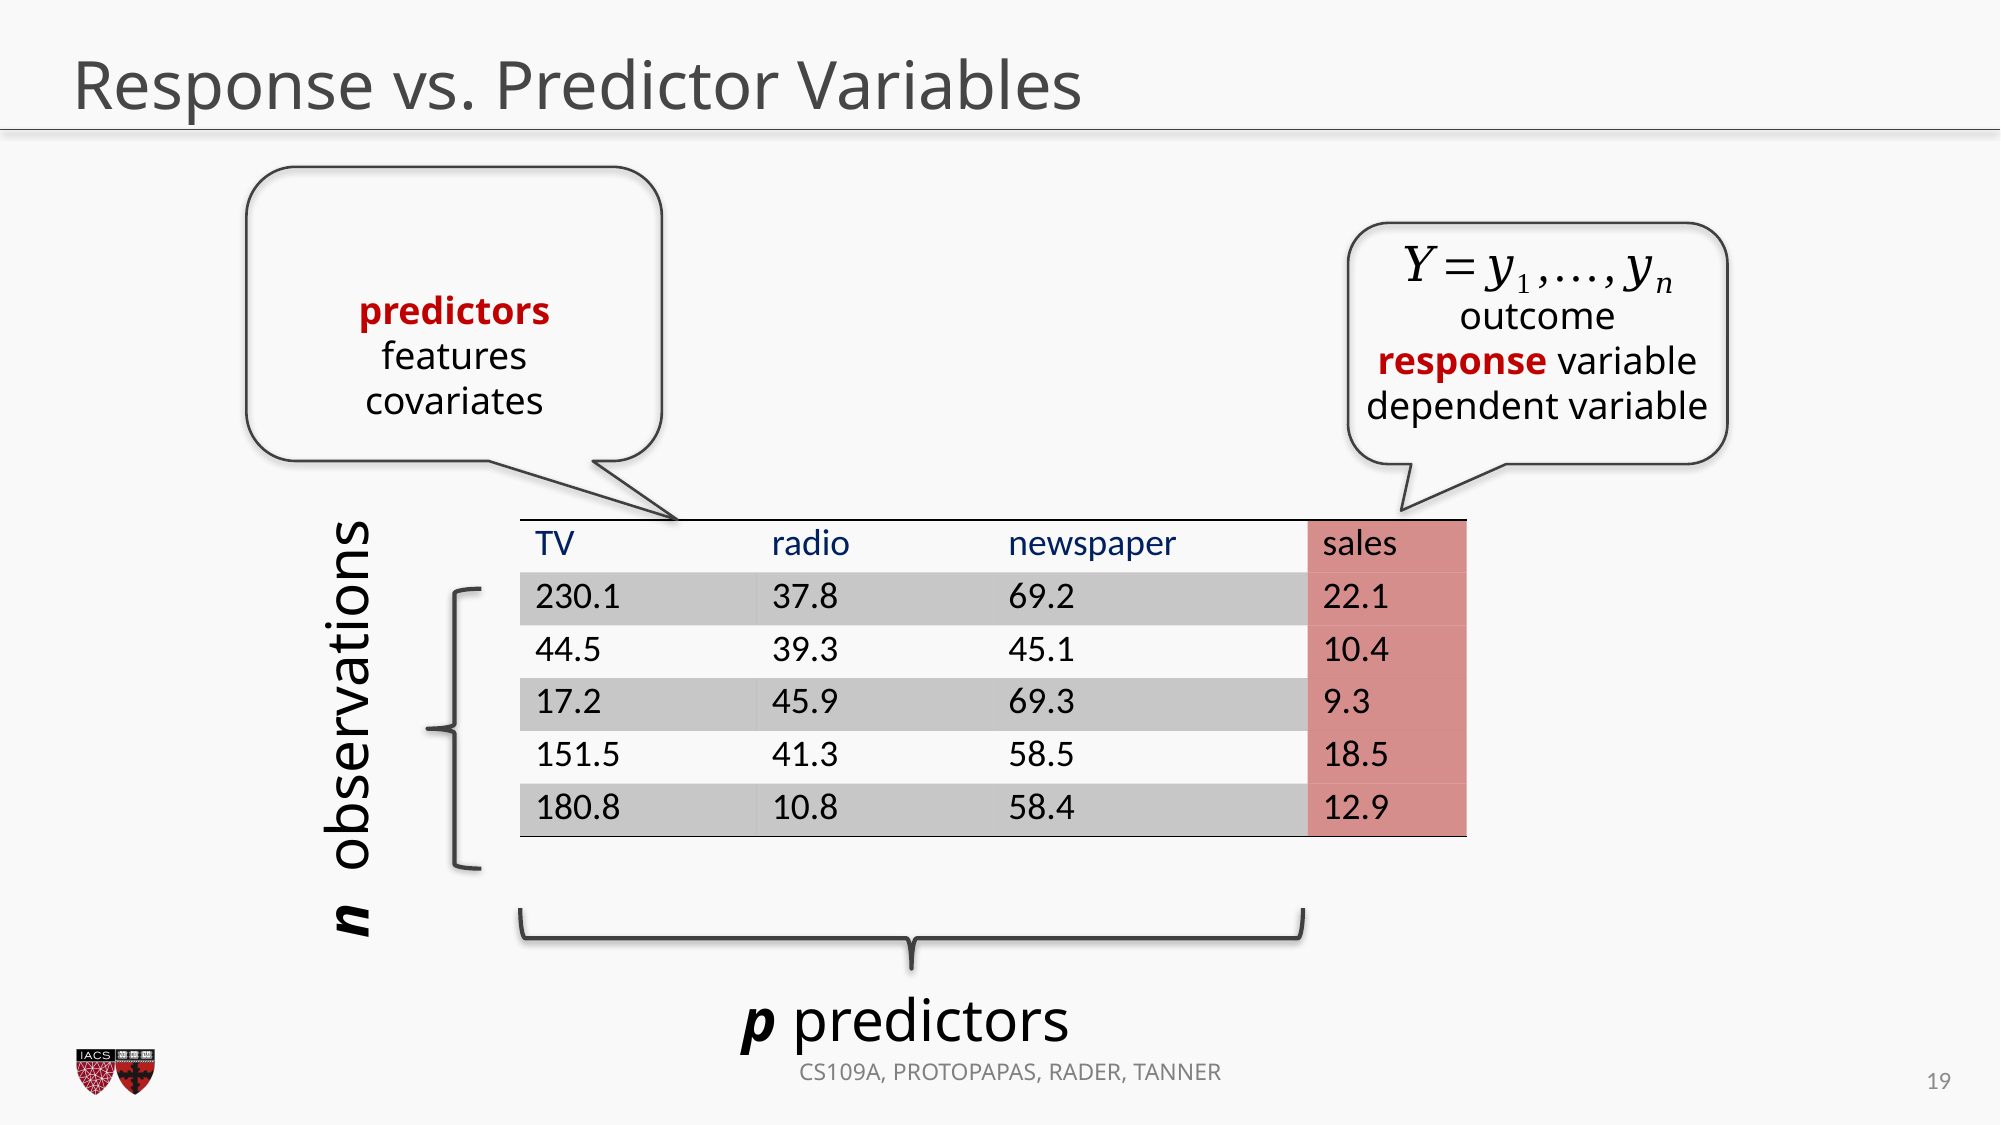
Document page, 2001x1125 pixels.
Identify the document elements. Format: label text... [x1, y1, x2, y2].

picture [75, 1049, 155, 1095]
table_header radio [757, 521, 993, 572]
table_cell 69.3 [993, 678, 1308, 731]
table_cell 45.1 [993, 625, 1308, 678]
table_cell 151.5 [520, 731, 757, 784]
table_cell 22.1 [1308, 572, 1467, 625]
text_box outcome response variable dependent variable [1351, 239, 1724, 480]
text_box [518, 908, 1306, 971]
slide_number 19 [1500, 1050, 1967, 1110]
table_cell 39.3 [757, 625, 993, 678]
table_cell 10.4 [1308, 625, 1467, 678]
text_box [1724, 245, 1729, 442]
text_box [245, 166, 679, 521]
table_cell 12.9 [1308, 784, 1467, 836]
table_cell 10.8 [757, 784, 993, 836]
table_cell 17.2 [520, 678, 757, 731]
table_cell 41.3 [757, 731, 993, 784]
text_box [1355, 222, 1721, 239]
text_box [1400, 480, 1473, 512]
table_cell 58.5 [993, 731, 1308, 784]
text_box [425, 586, 482, 871]
text_box p predictors [727, 976, 1086, 1061]
table_cell 18.5 [1308, 731, 1467, 784]
table_header TV [520, 521, 757, 572]
table_cell 230.1 [520, 572, 757, 625]
table_cell 45.9 [757, 678, 993, 731]
table_header sales [1308, 521, 1467, 572]
text_box n observations [302, 504, 388, 953]
table_cell 180.8 [520, 784, 757, 836]
table_cell 58.4 [993, 784, 1308, 836]
title Response vs. Predictor Variables [57, 35, 1943, 162]
table_cell 9.3 [1308, 678, 1467, 731]
table_cell 37.8 [757, 572, 993, 625]
table_cell 69.2 [993, 572, 1308, 625]
table_header newspaper [993, 521, 1308, 572]
table_cell 44.5 [520, 625, 757, 678]
text_box [1347, 246, 1351, 441]
